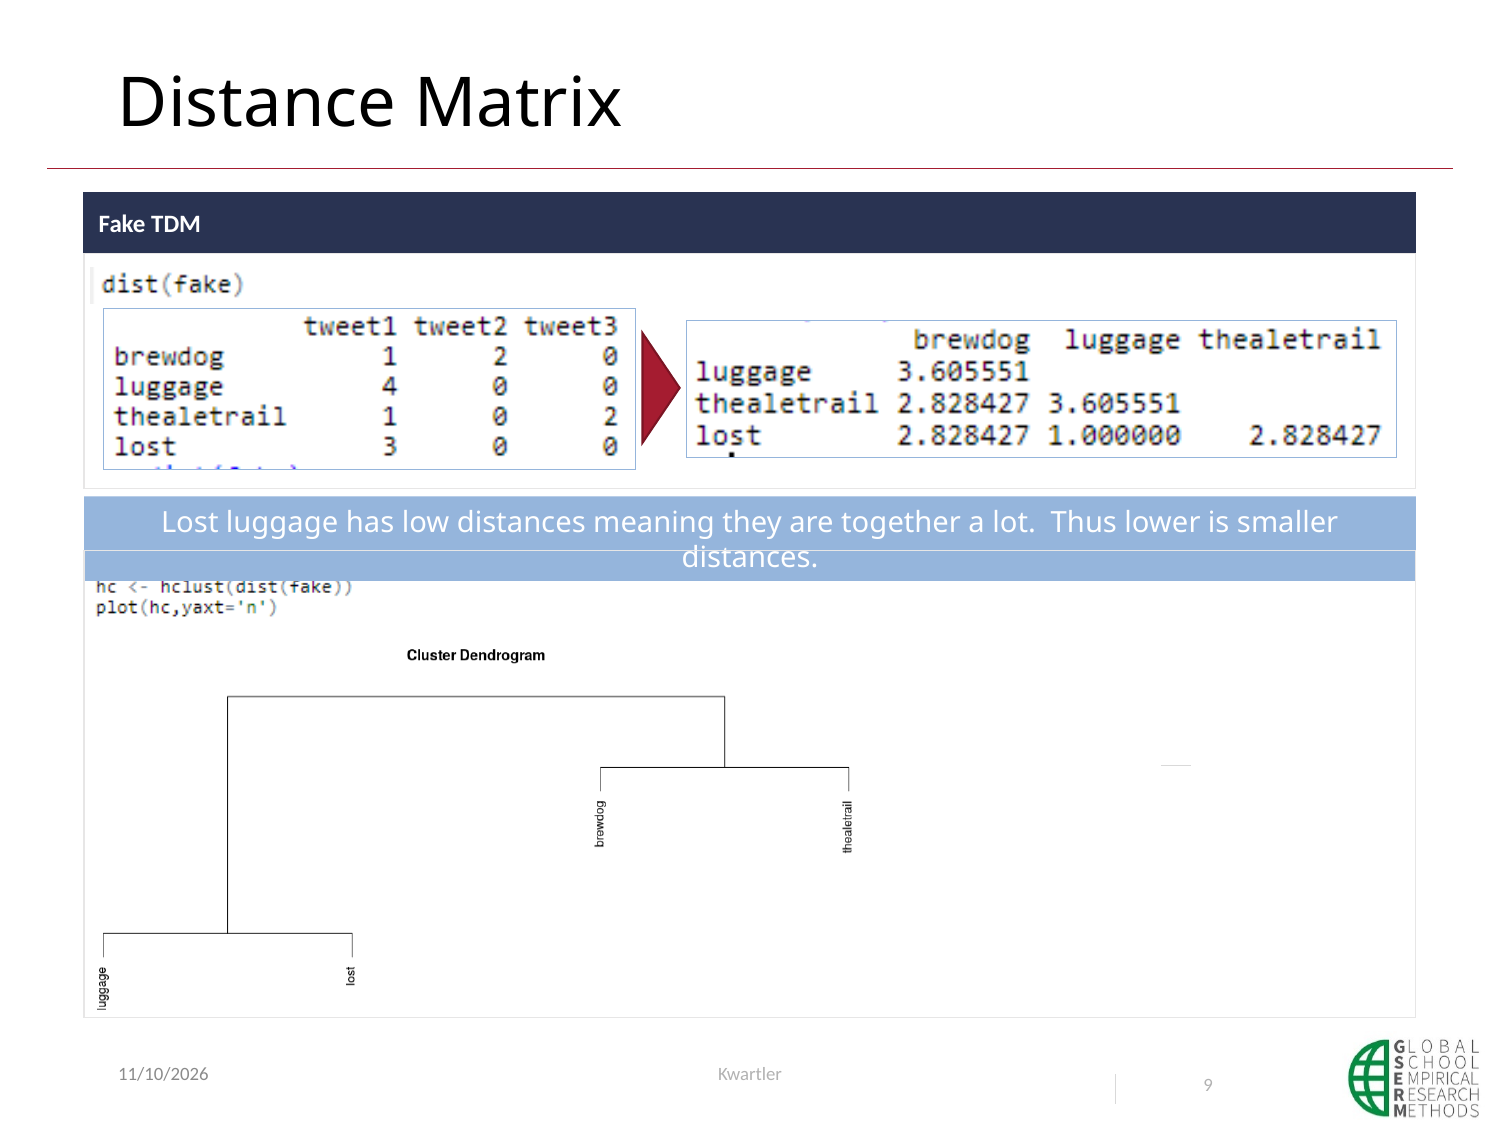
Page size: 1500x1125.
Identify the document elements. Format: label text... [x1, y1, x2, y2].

picture [686, 320, 1397, 458]
picture [90, 267, 252, 304]
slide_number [103, 1042, 441, 1103]
title Distance Matrix [103, 59, 1397, 157]
picture [91, 633, 857, 1015]
footer Kwartler [496, 1042, 1004, 1103]
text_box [84, 192, 1416, 489]
picture [103, 308, 636, 470]
text_box [83, 550, 1417, 1019]
slide_number 9 [1188, 1042, 1330, 1103]
picture [90, 555, 435, 623]
text_box Lost luggage has low distances meaning they are together a lot. Thus lower is smaller distances. [84, 496, 1416, 550]
picture [1342, 1031, 1500, 1120]
